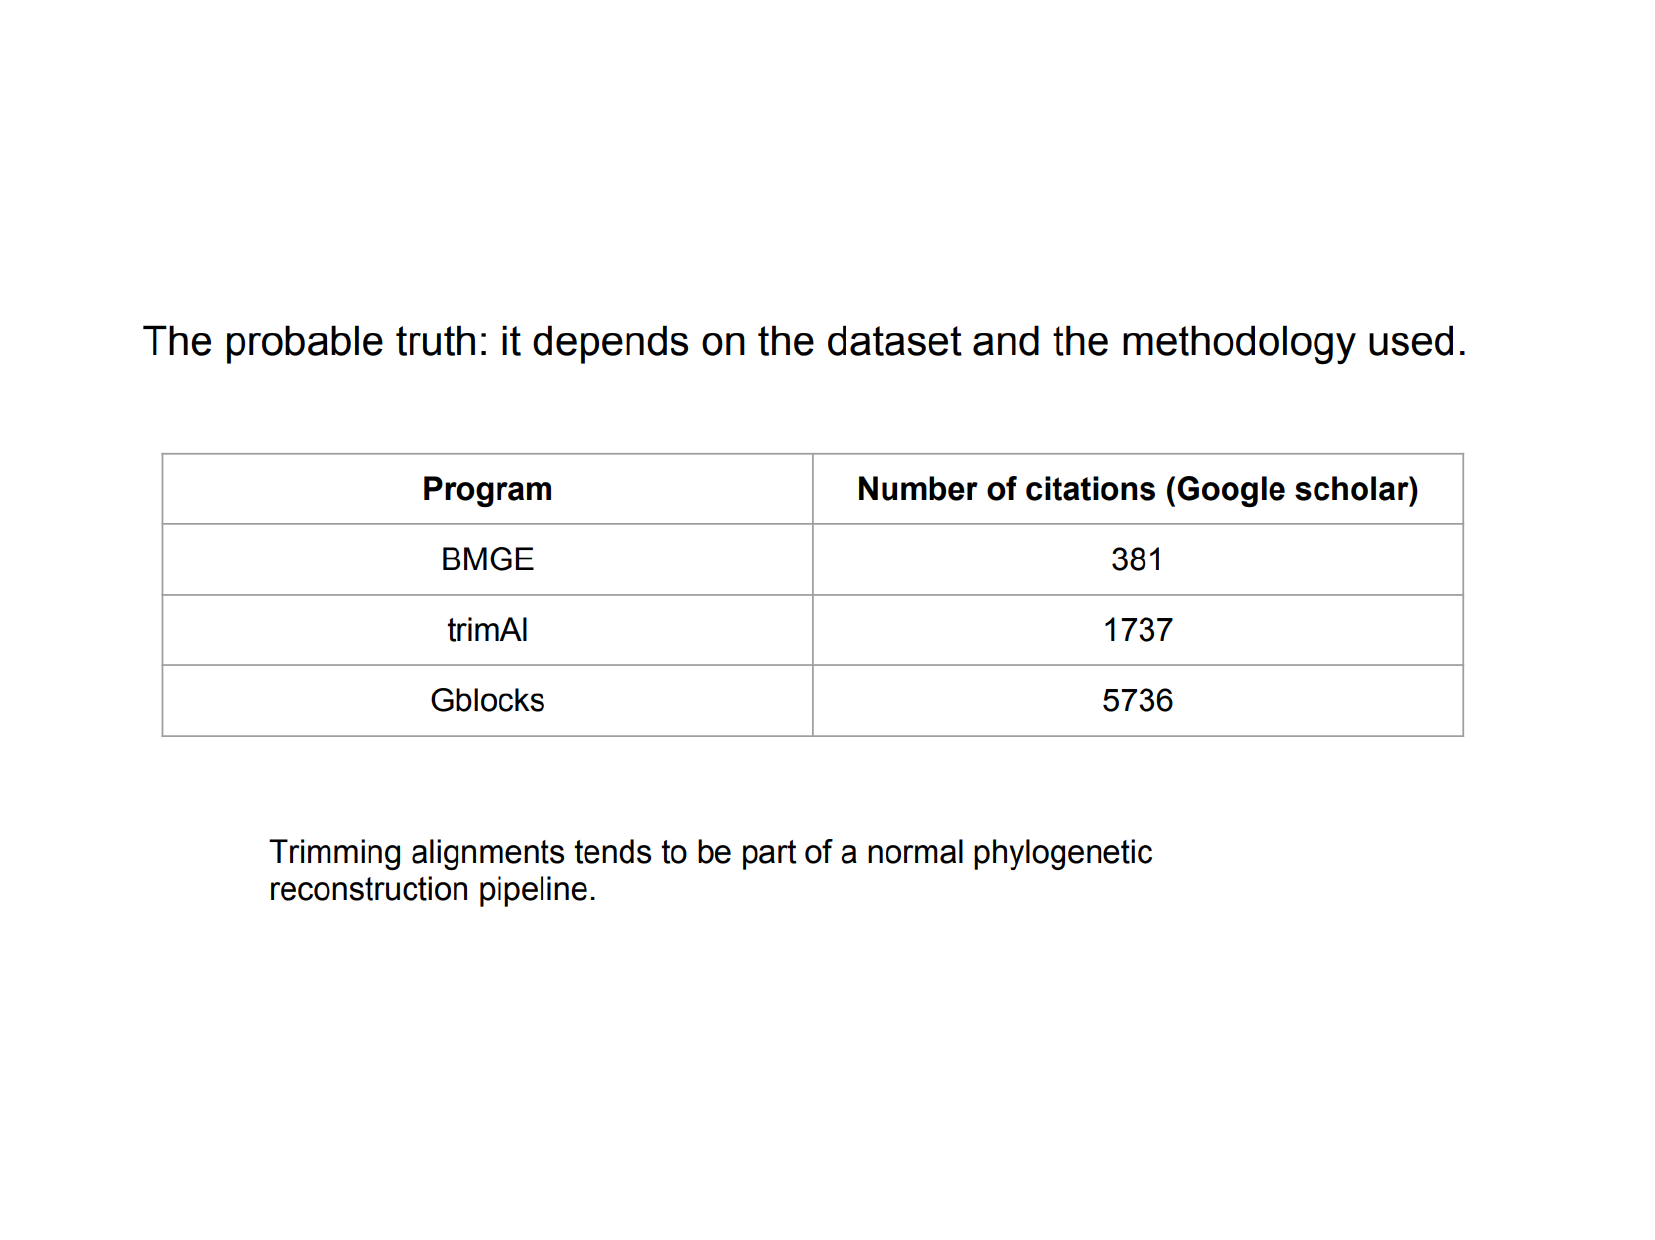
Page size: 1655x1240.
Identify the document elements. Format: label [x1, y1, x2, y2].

picture [26, 244, 1618, 964]
